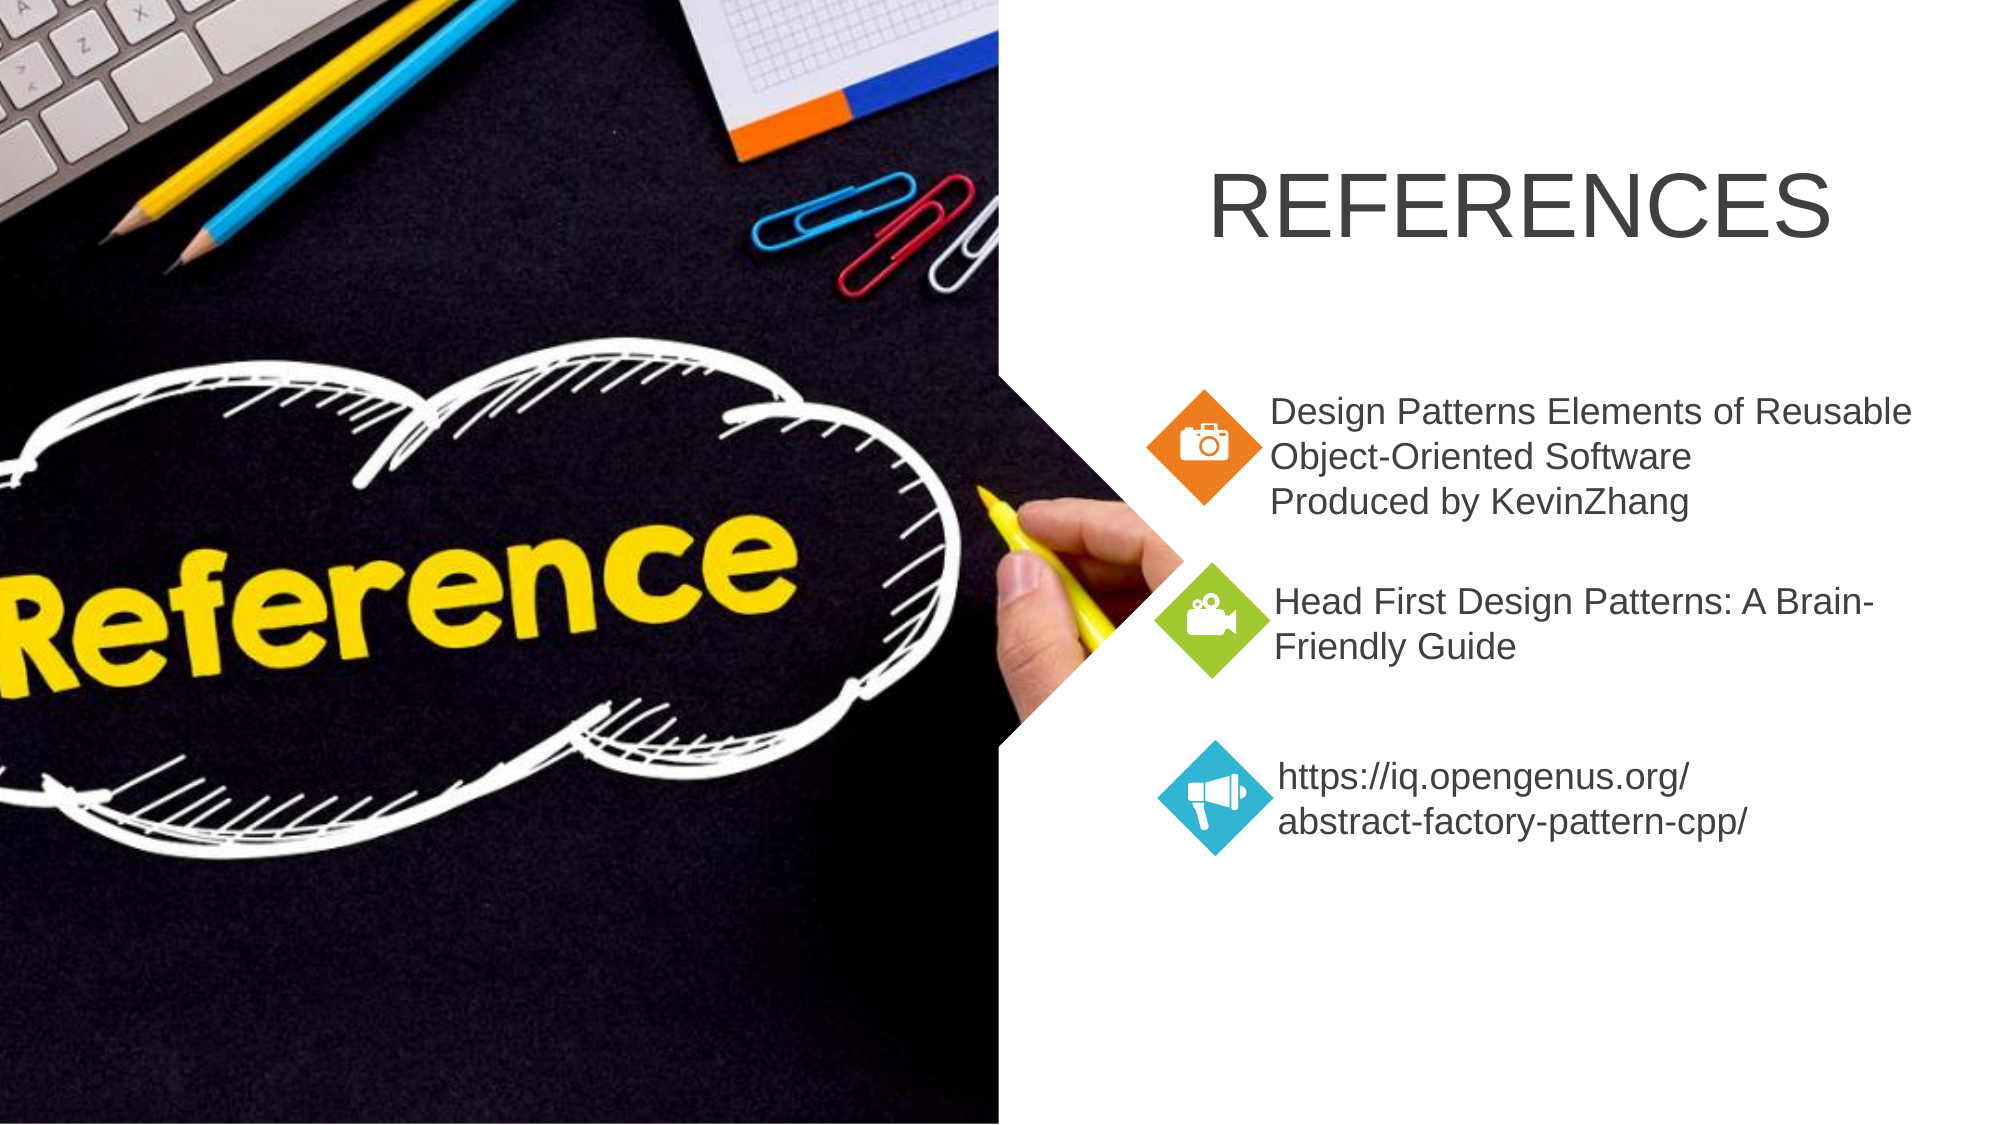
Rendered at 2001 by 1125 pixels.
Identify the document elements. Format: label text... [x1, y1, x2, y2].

text_box [1185, 387, 1265, 508]
text_box Head First Design Patterns: A Brain-Friendly Guide [1273, 569, 1957, 675]
text_box [1185, 738, 1276, 858]
text_box [1187, 772, 1248, 832]
text_box [1185, 560, 1272, 681]
text_box [1186, 591, 1238, 637]
text_box REFERENCES [1192, 76, 1957, 339]
picture [0, 0, 1185, 1124]
text_box https://iq.opengenus.org/abstract-factory-pattern-cpp/ [1277, 745, 1820, 850]
text_box Design Patterns Elements of Reusable Object-Oriented Software Produced by KevinZhang [1270, 379, 1966, 529]
text_box [1185, 422, 1230, 462]
